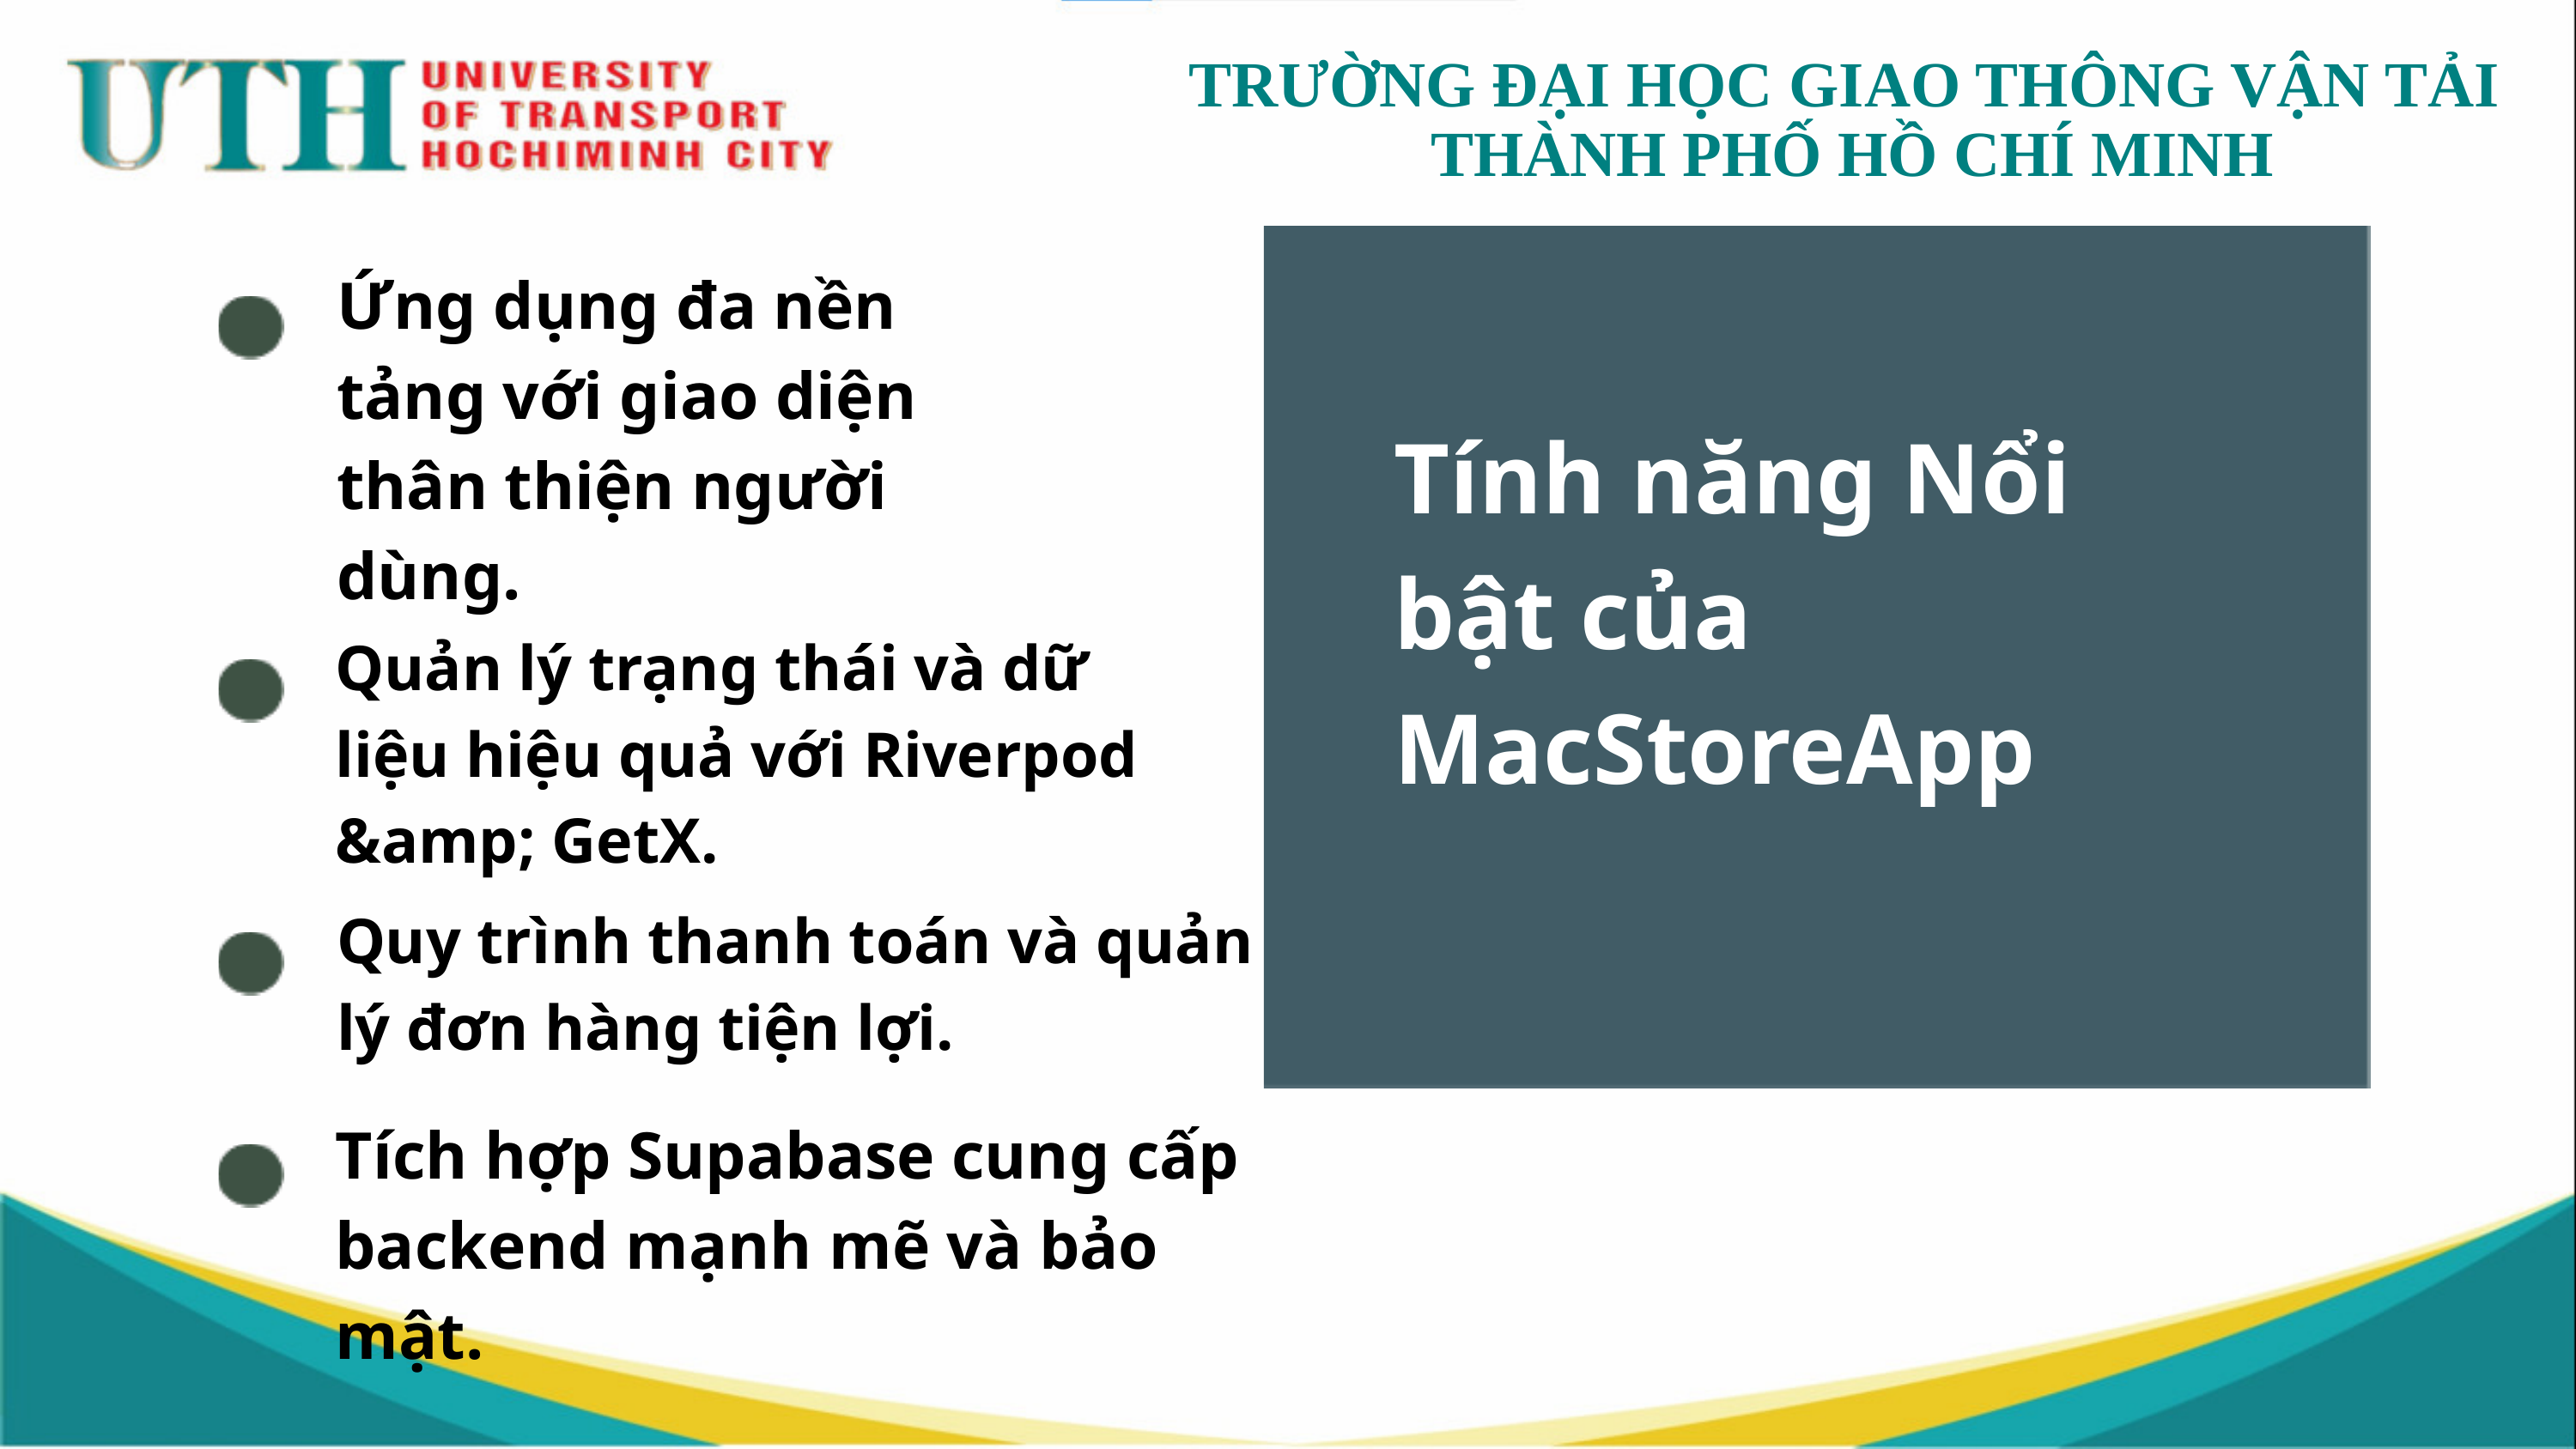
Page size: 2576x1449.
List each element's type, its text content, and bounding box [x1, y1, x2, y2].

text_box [218, 889, 1266, 1058]
text_box [1263, 226, 2371, 1088]
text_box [218, 1101, 1301, 1280]
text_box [218, 616, 1175, 871]
text_box Tính năng Nổi bật của MacStoreApp [1394, 398, 2239, 804]
picture [0, 0, 2576, 1449]
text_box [218, 252, 963, 609]
